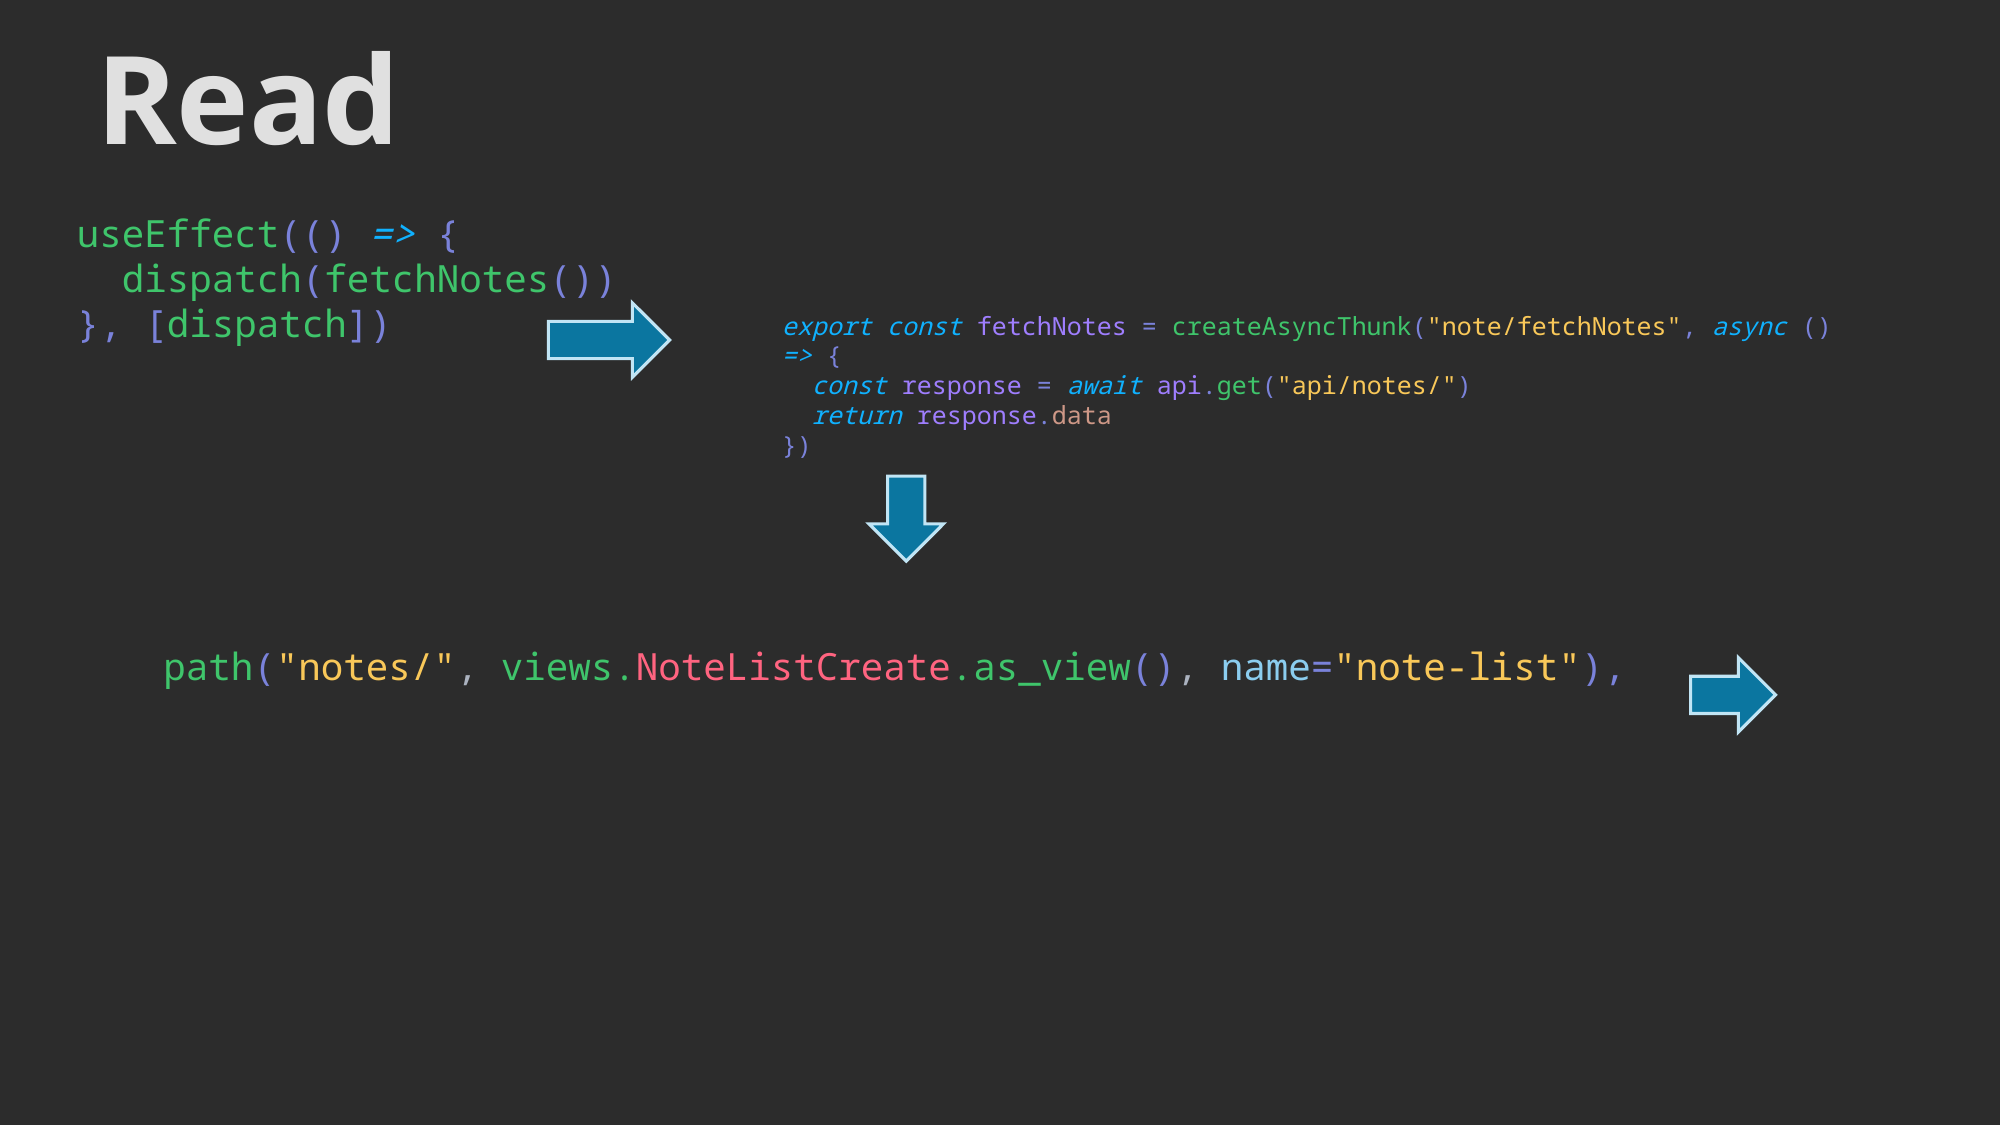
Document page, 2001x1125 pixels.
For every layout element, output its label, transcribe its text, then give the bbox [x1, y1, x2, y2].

text_box export const fetchNotes = createAsyncThunk("note/fetchNotes", async () => { const response = await api.get("api/notes/") return response.data }) [767, 302, 1880, 467]
title Read [0, 30, 497, 179]
text_box useEffect(() => { dispatch(fetchNotes()) }, [dispatch]) [17, 202, 907, 442]
text_box path("notes/", views.NoteListCreate.as_view(), name="note-list"), [58, 635, 1754, 696]
text_box [546, 299, 672, 381]
text_box [865, 474, 948, 564]
text_box [1689, 653, 1778, 736]
